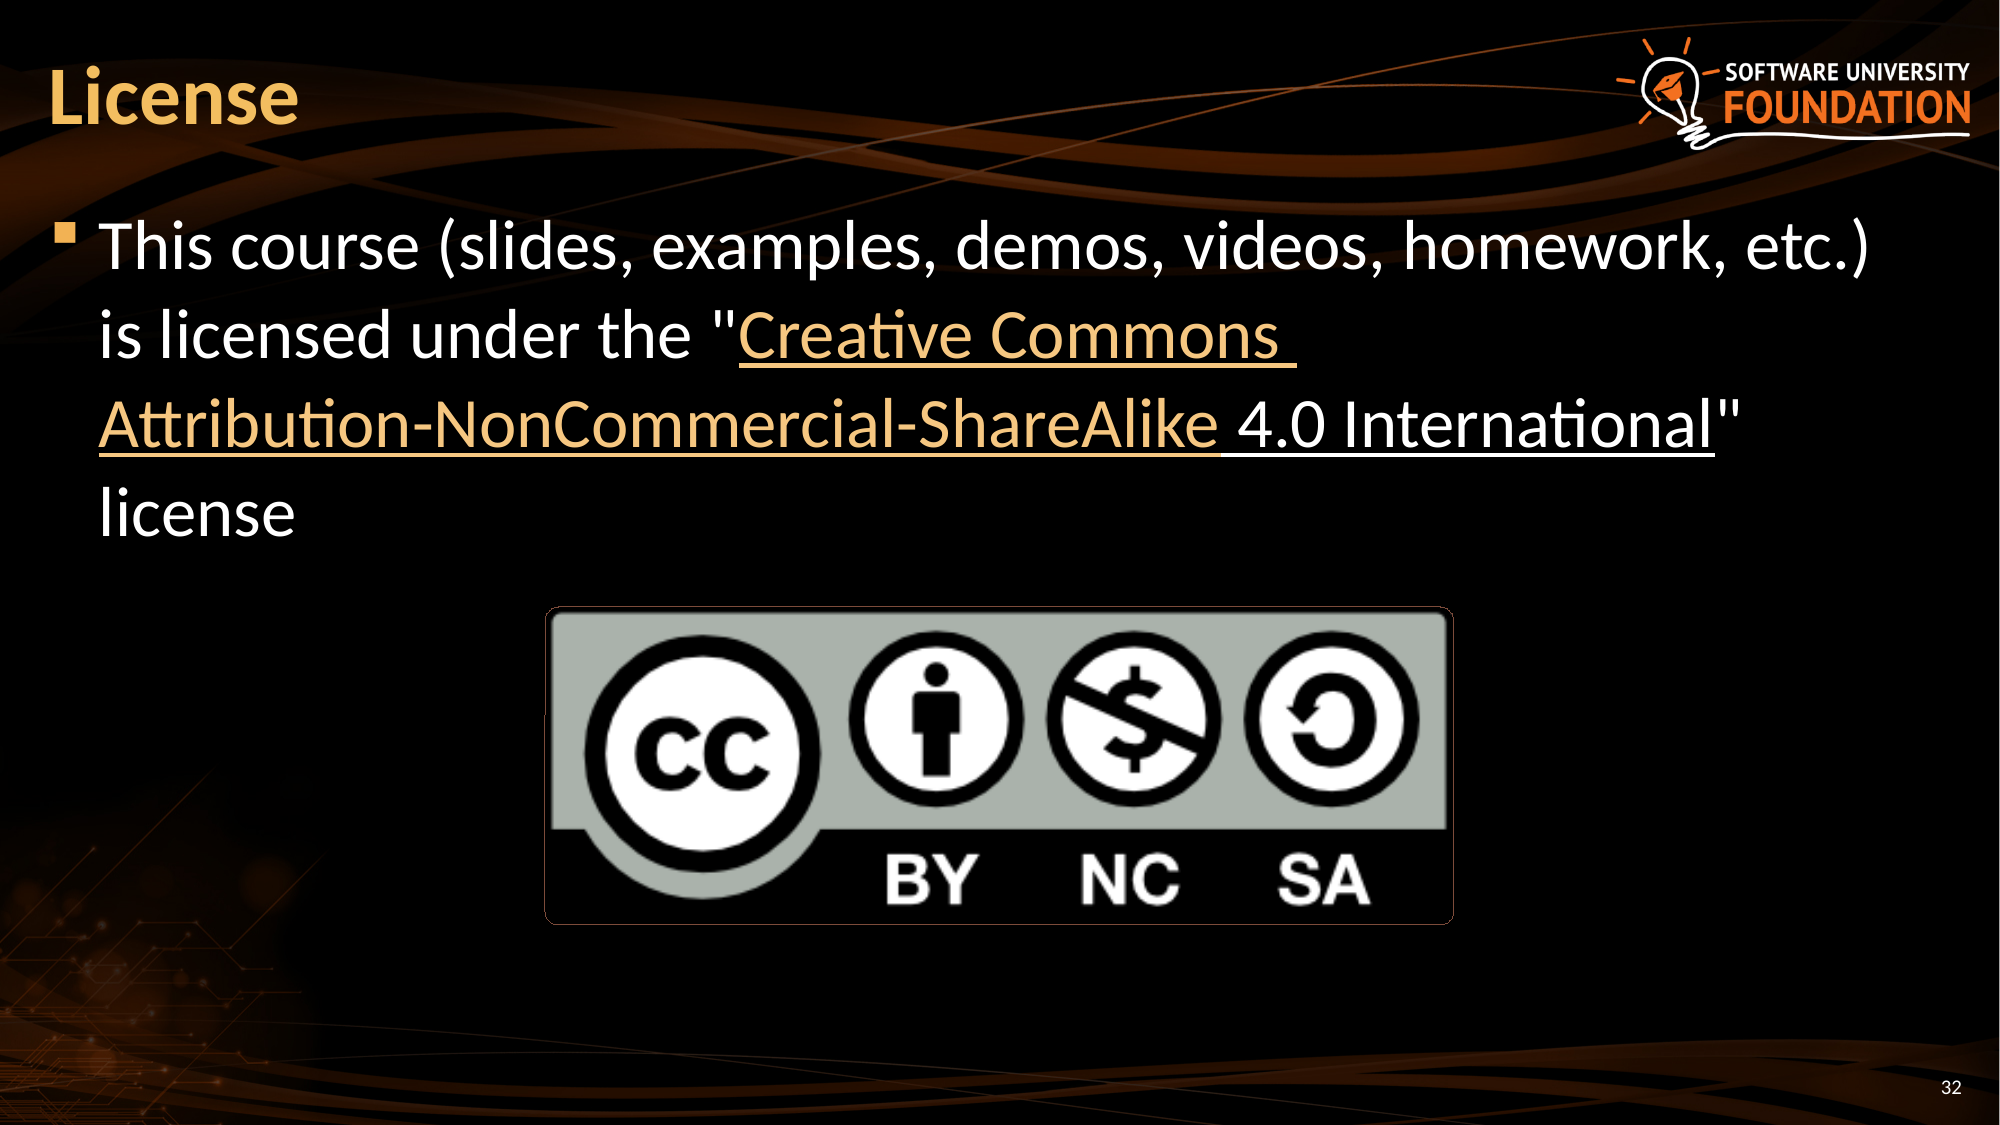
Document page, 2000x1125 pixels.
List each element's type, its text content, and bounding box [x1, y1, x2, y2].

title License [30, 6, 1602, 189]
picture [0, 0, 2000, 1125]
list This course (slides, examples, demos, videos, homework, etc.) is licensed under the "Creative Commons Attribution-NonCommercial-ShareAlike 4.0 International" license [31, 188, 1968, 1103]
slide_number 32 [1897, 1070, 1968, 1103]
